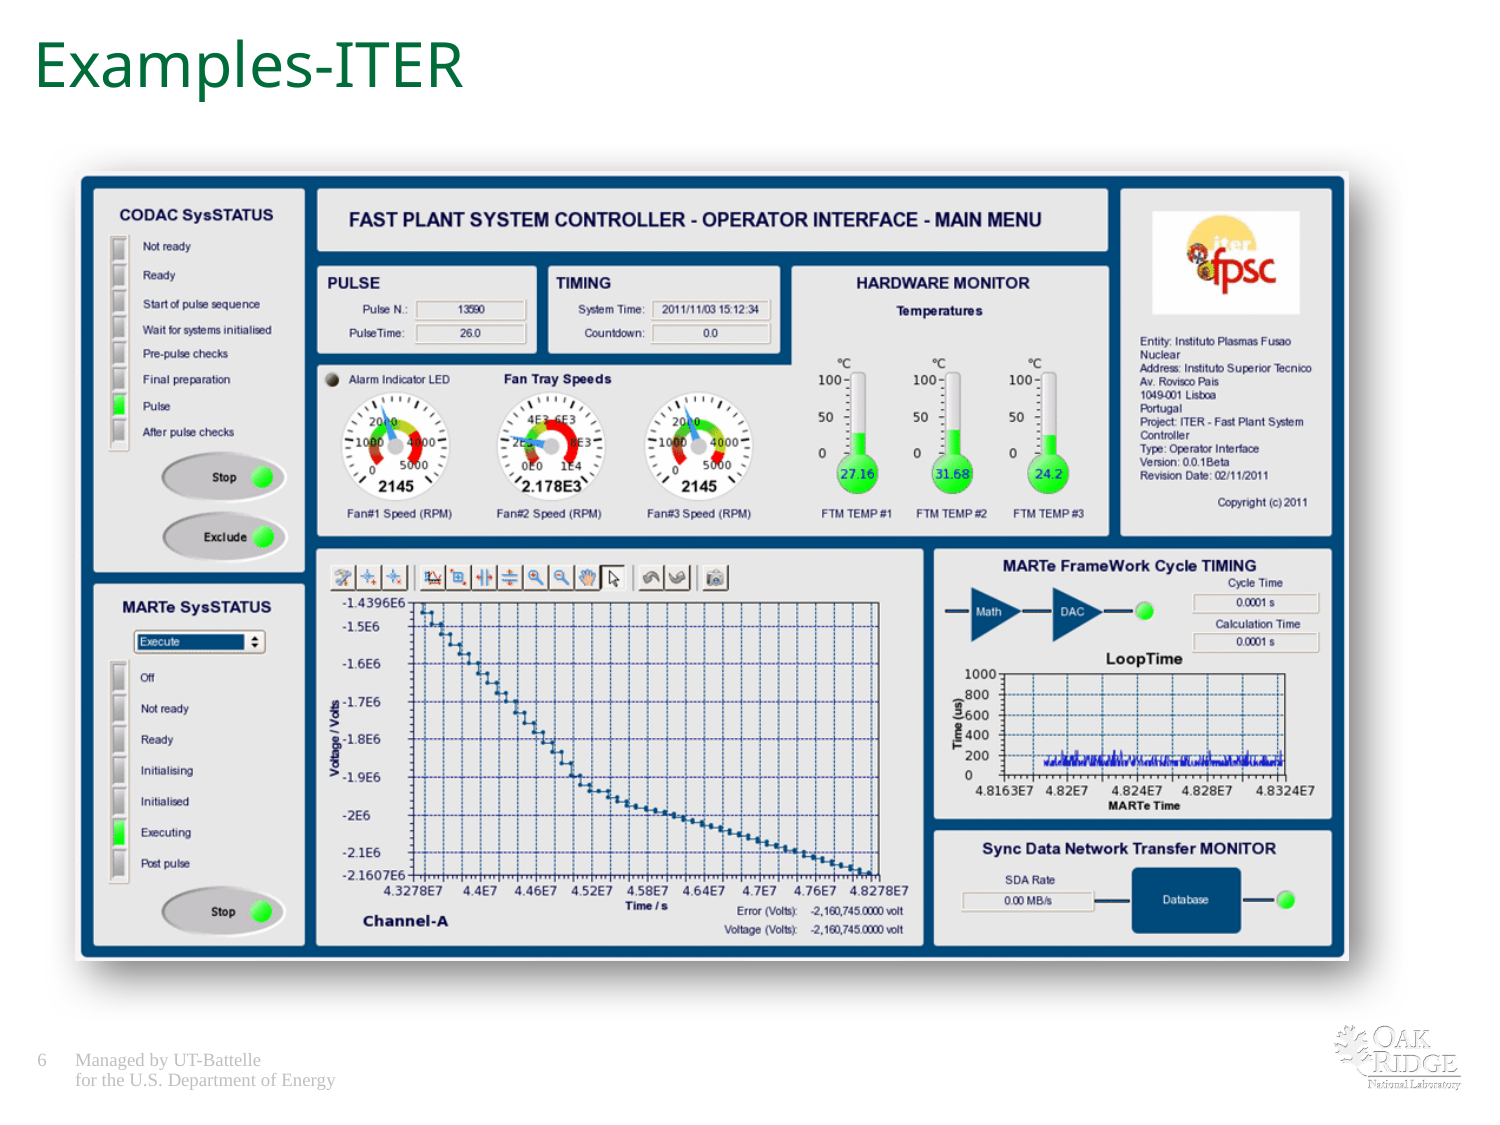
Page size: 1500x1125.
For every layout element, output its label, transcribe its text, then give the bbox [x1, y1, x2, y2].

title Examples-ITER [18, 29, 1369, 109]
picture [75, 171, 1349, 961]
picture [1325, 1019, 1472, 1095]
